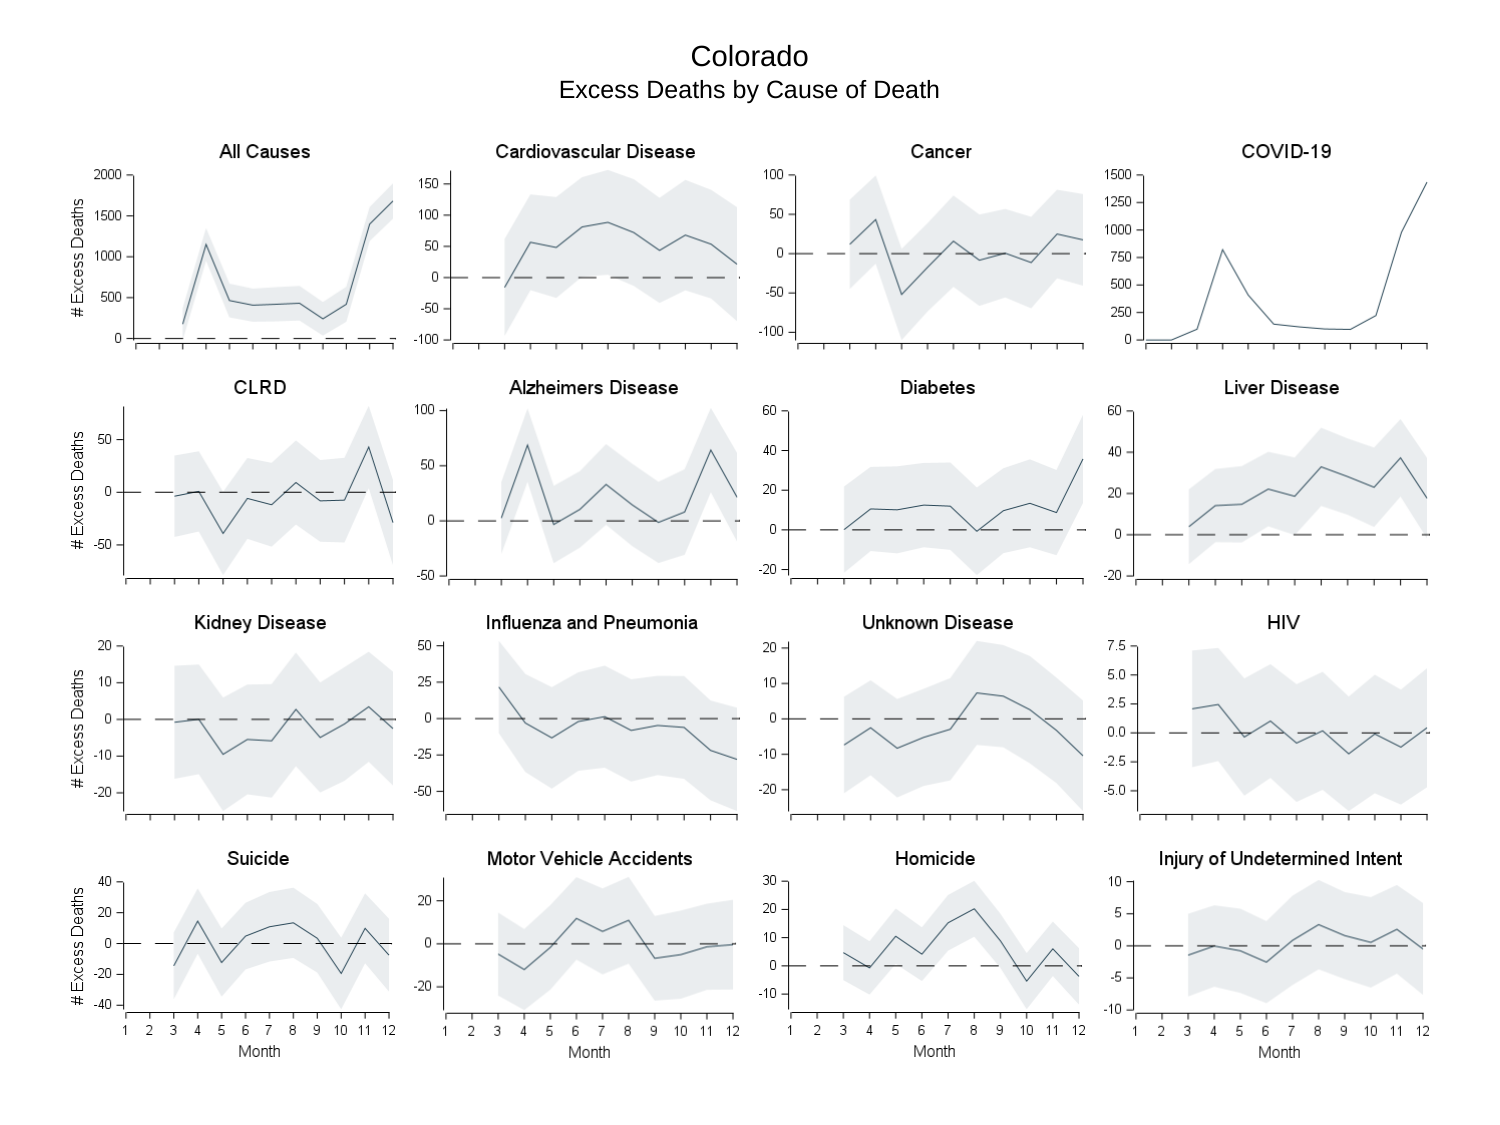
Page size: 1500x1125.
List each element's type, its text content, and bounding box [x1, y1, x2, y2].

picture [63, 842, 402, 1069]
picture [753, 372, 1092, 598]
title Colorado [37, 37, 1463, 73]
picture [1098, 136, 1437, 363]
picture [63, 607, 402, 833]
title Excess Deaths by Cause of Death [37, 73, 1463, 104]
picture [753, 136, 1092, 362]
picture [1098, 842, 1437, 1069]
picture [408, 136, 747, 363]
picture [753, 607, 1092, 833]
picture [408, 842, 747, 1069]
picture [408, 607, 747, 833]
picture [63, 136, 402, 362]
picture [408, 371, 747, 598]
picture [753, 842, 1092, 1069]
picture [1098, 371, 1437, 598]
picture [63, 372, 402, 598]
picture [1098, 607, 1437, 833]
